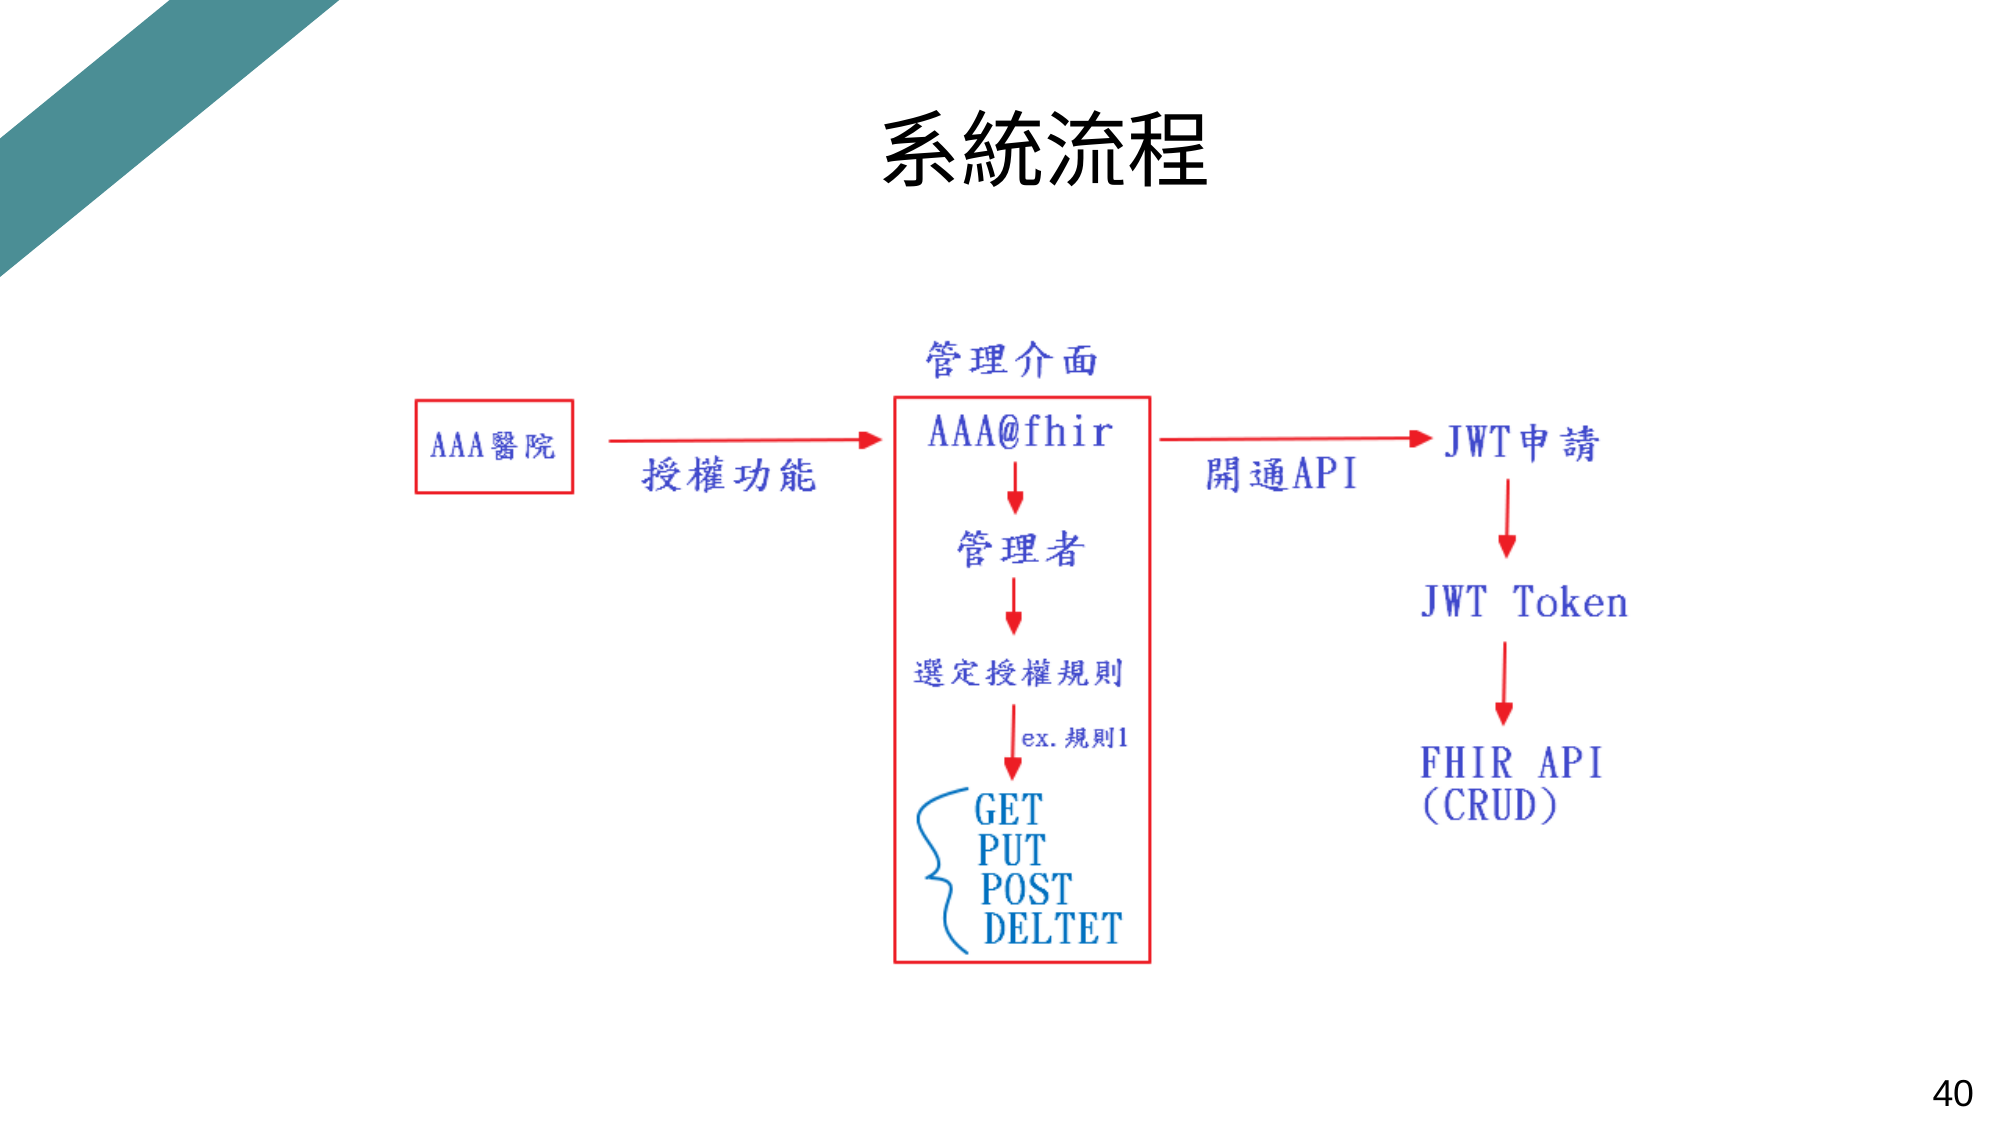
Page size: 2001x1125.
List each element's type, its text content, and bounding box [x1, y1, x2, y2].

text_box 系統流程 [862, 89, 1237, 205]
picture [404, 335, 1696, 983]
text_box 40 [1917, 1061, 2000, 1125]
